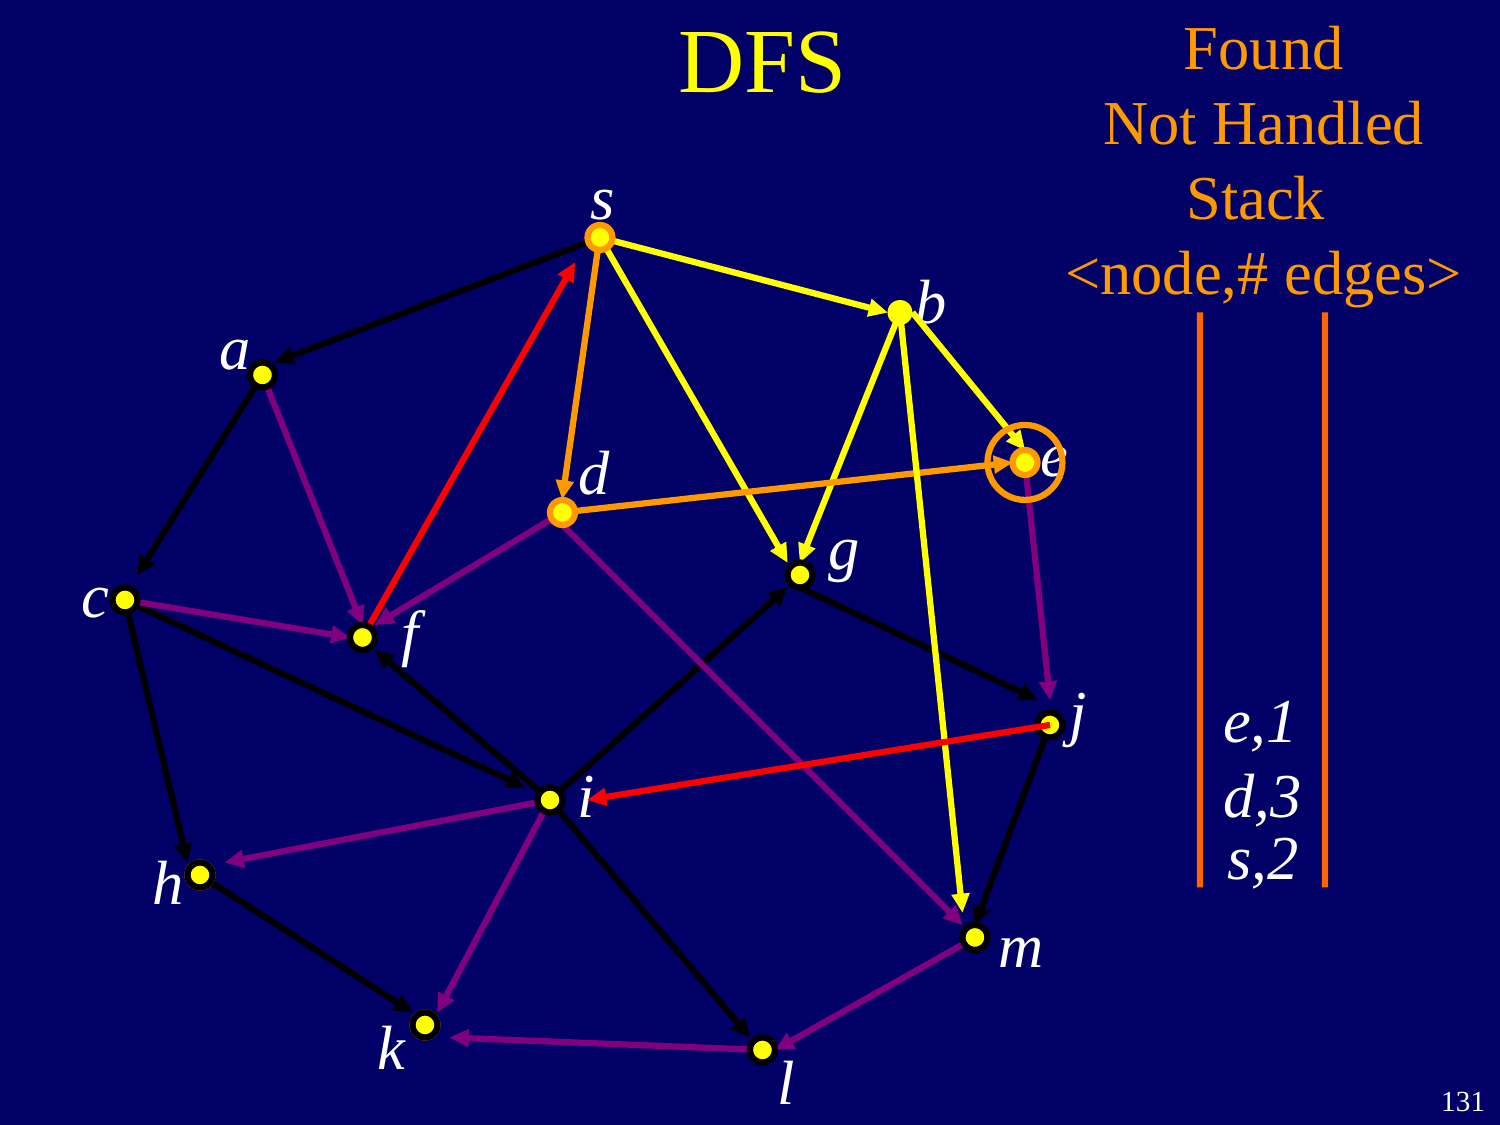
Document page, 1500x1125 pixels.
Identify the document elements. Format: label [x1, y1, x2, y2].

text_box [1050, 0, 1478, 888]
text_box [1208, 672, 1317, 900]
text_box [67, 149, 1102, 1125]
title [125, 0, 1050, 150]
